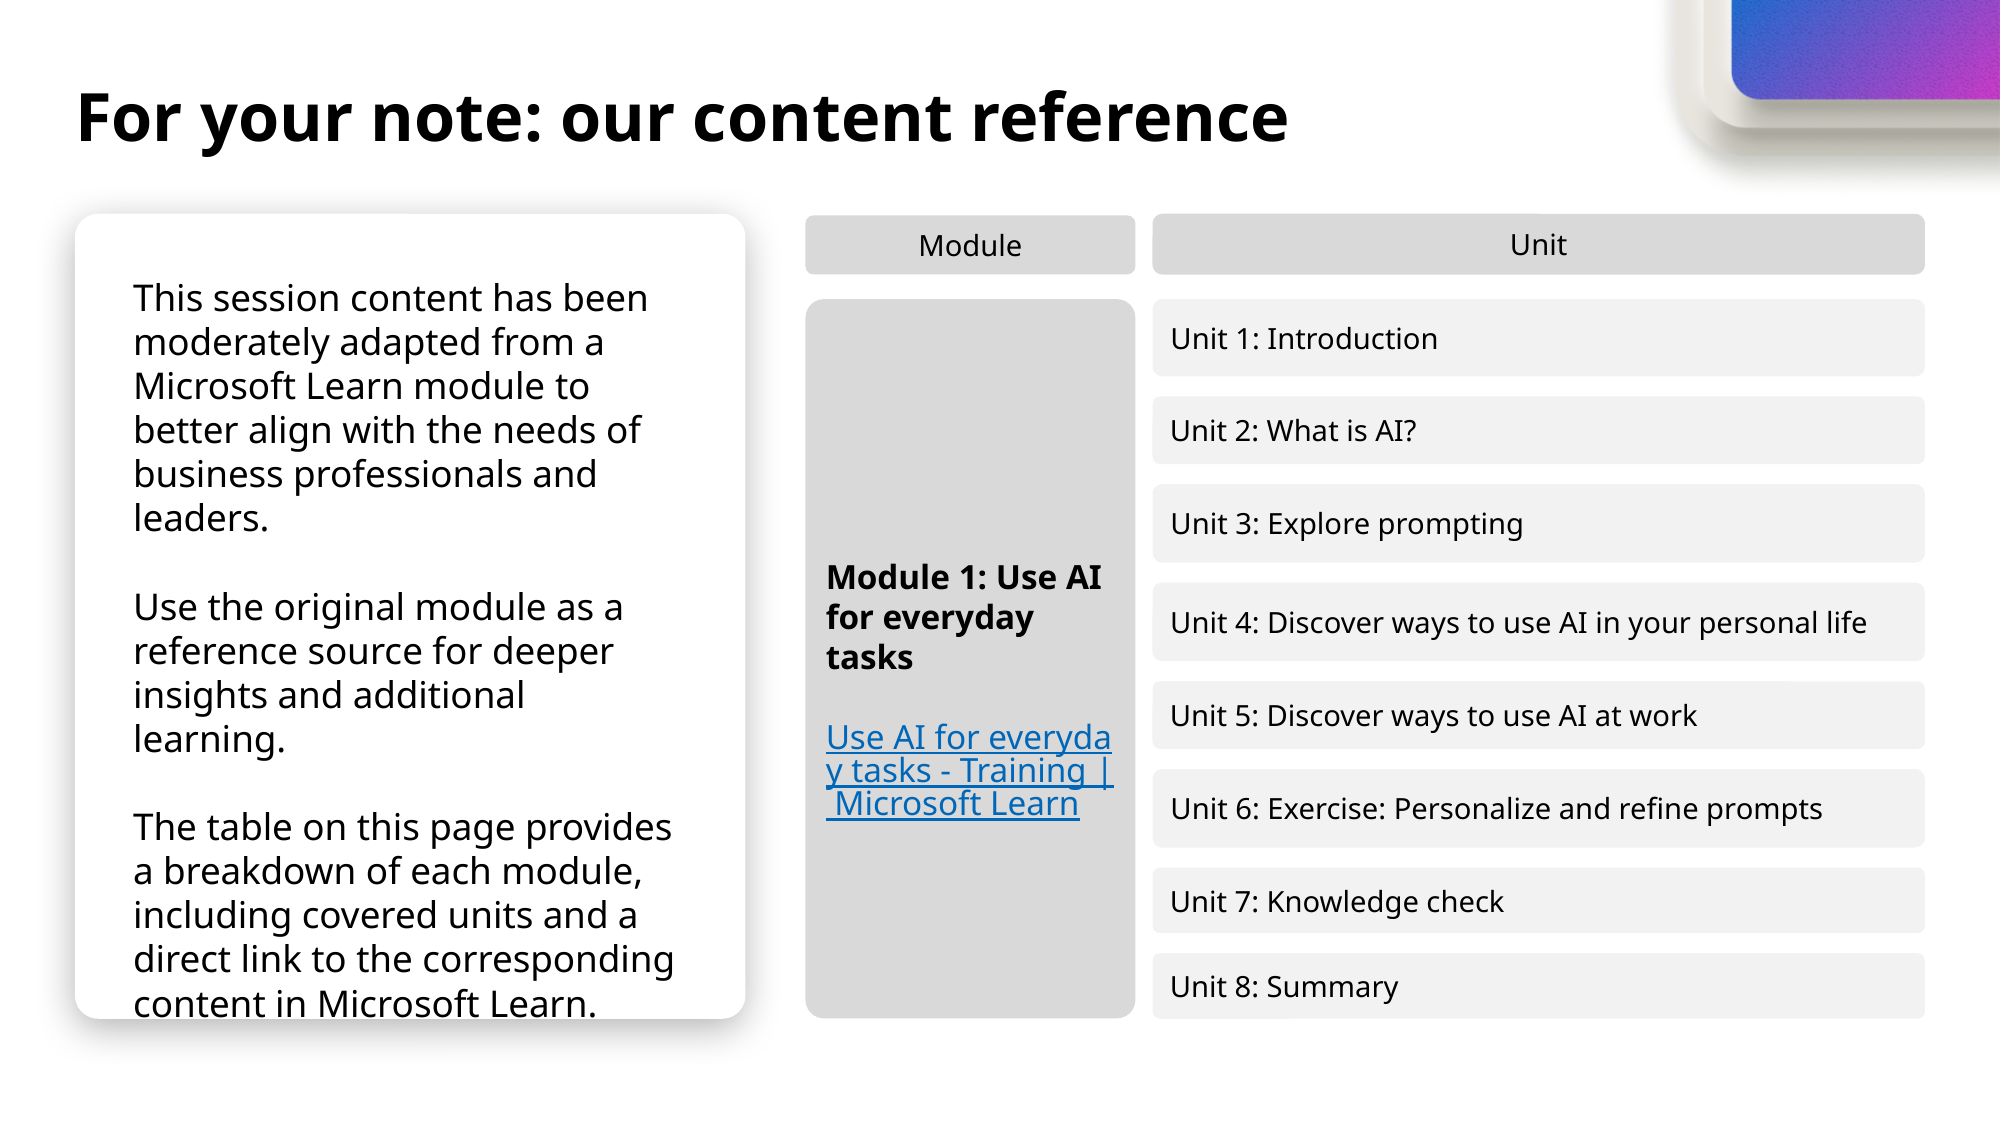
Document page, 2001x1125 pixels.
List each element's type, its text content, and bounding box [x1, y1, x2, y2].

text_box [74, 212, 747, 1020]
title For your note: our content reference [75, 75, 1536, 263]
text_box Unit 2: What is AI? [1152, 396, 1925, 465]
picture [1651, 0, 2000, 275]
text_box Unit [1151, 212, 1918, 276]
text_box Unit 3: Explore prompting [1152, 484, 1925, 563]
text_box Unit 8: Summary [1152, 953, 1925, 1019]
text_box Unit 6: Exercise: Personalize and refine prompts [1152, 769, 1925, 848]
text_box This session content has been moderately adapted from a Microsoft Learn module to better align with the needs of business professionals and leaders. Use the original module as a reference source for deeper insights and additional learning. The table on this page provides a breakdown of each module, including covered units and a direct link to the corresponding content in Microsoft Learn. [118, 267, 703, 1032]
text_box Unit 1: Introduction [1152, 299, 1925, 377]
text_box Unit 4: Discover ways to use AI in your personal life [1152, 582, 1925, 662]
text_box Module [804, 214, 1137, 276]
text_box Module 1: Use AI for everyday tasks Use AI for everyday tasks - Training | Microsoft Learn [805, 299, 1136, 1019]
text_box Unit 7: Knowledge check [1152, 867, 1925, 934]
text_box Unit 5: Discover ways to use AI at work [1152, 681, 1925, 750]
